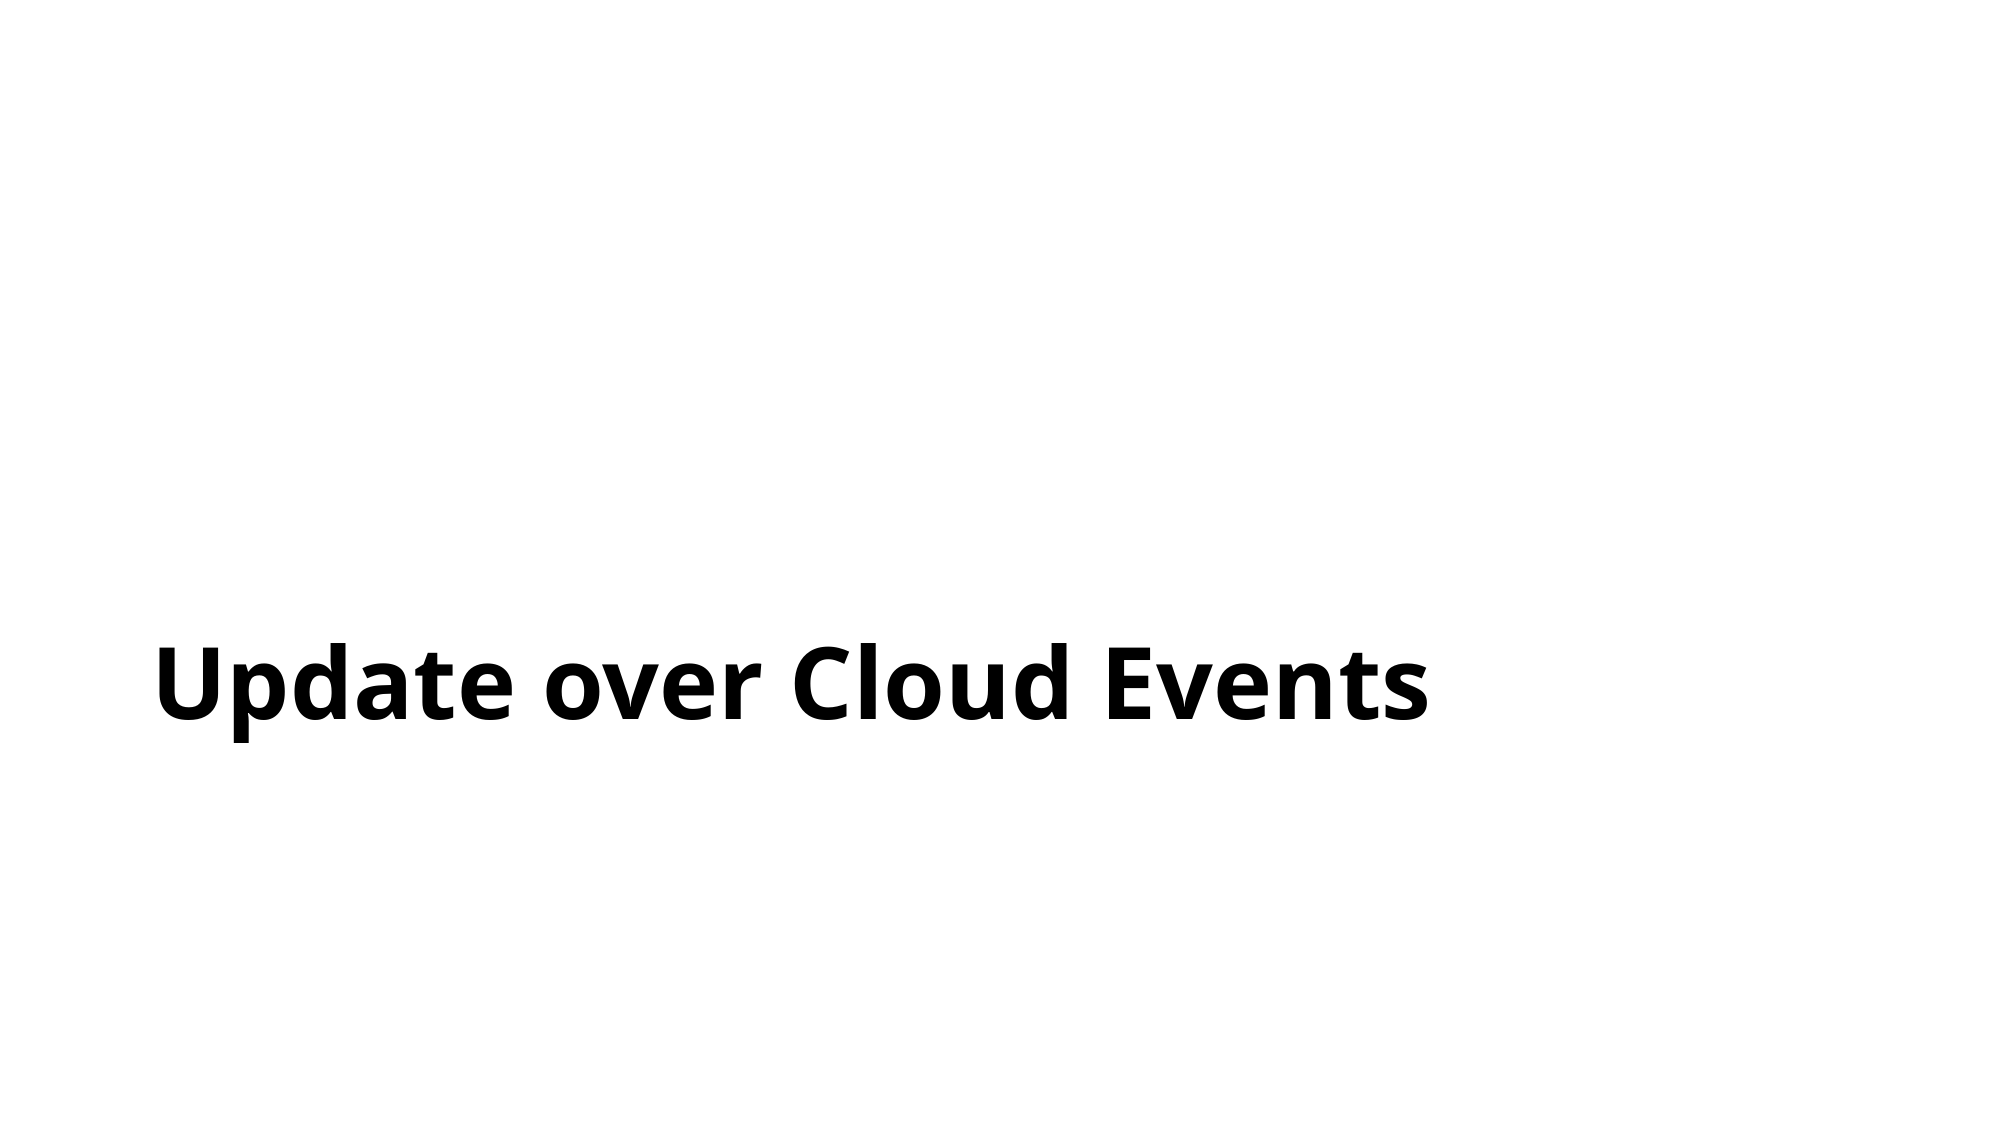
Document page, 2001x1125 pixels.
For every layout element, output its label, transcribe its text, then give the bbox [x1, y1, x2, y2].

title Update over Cloud Events [136, 280, 1862, 749]
